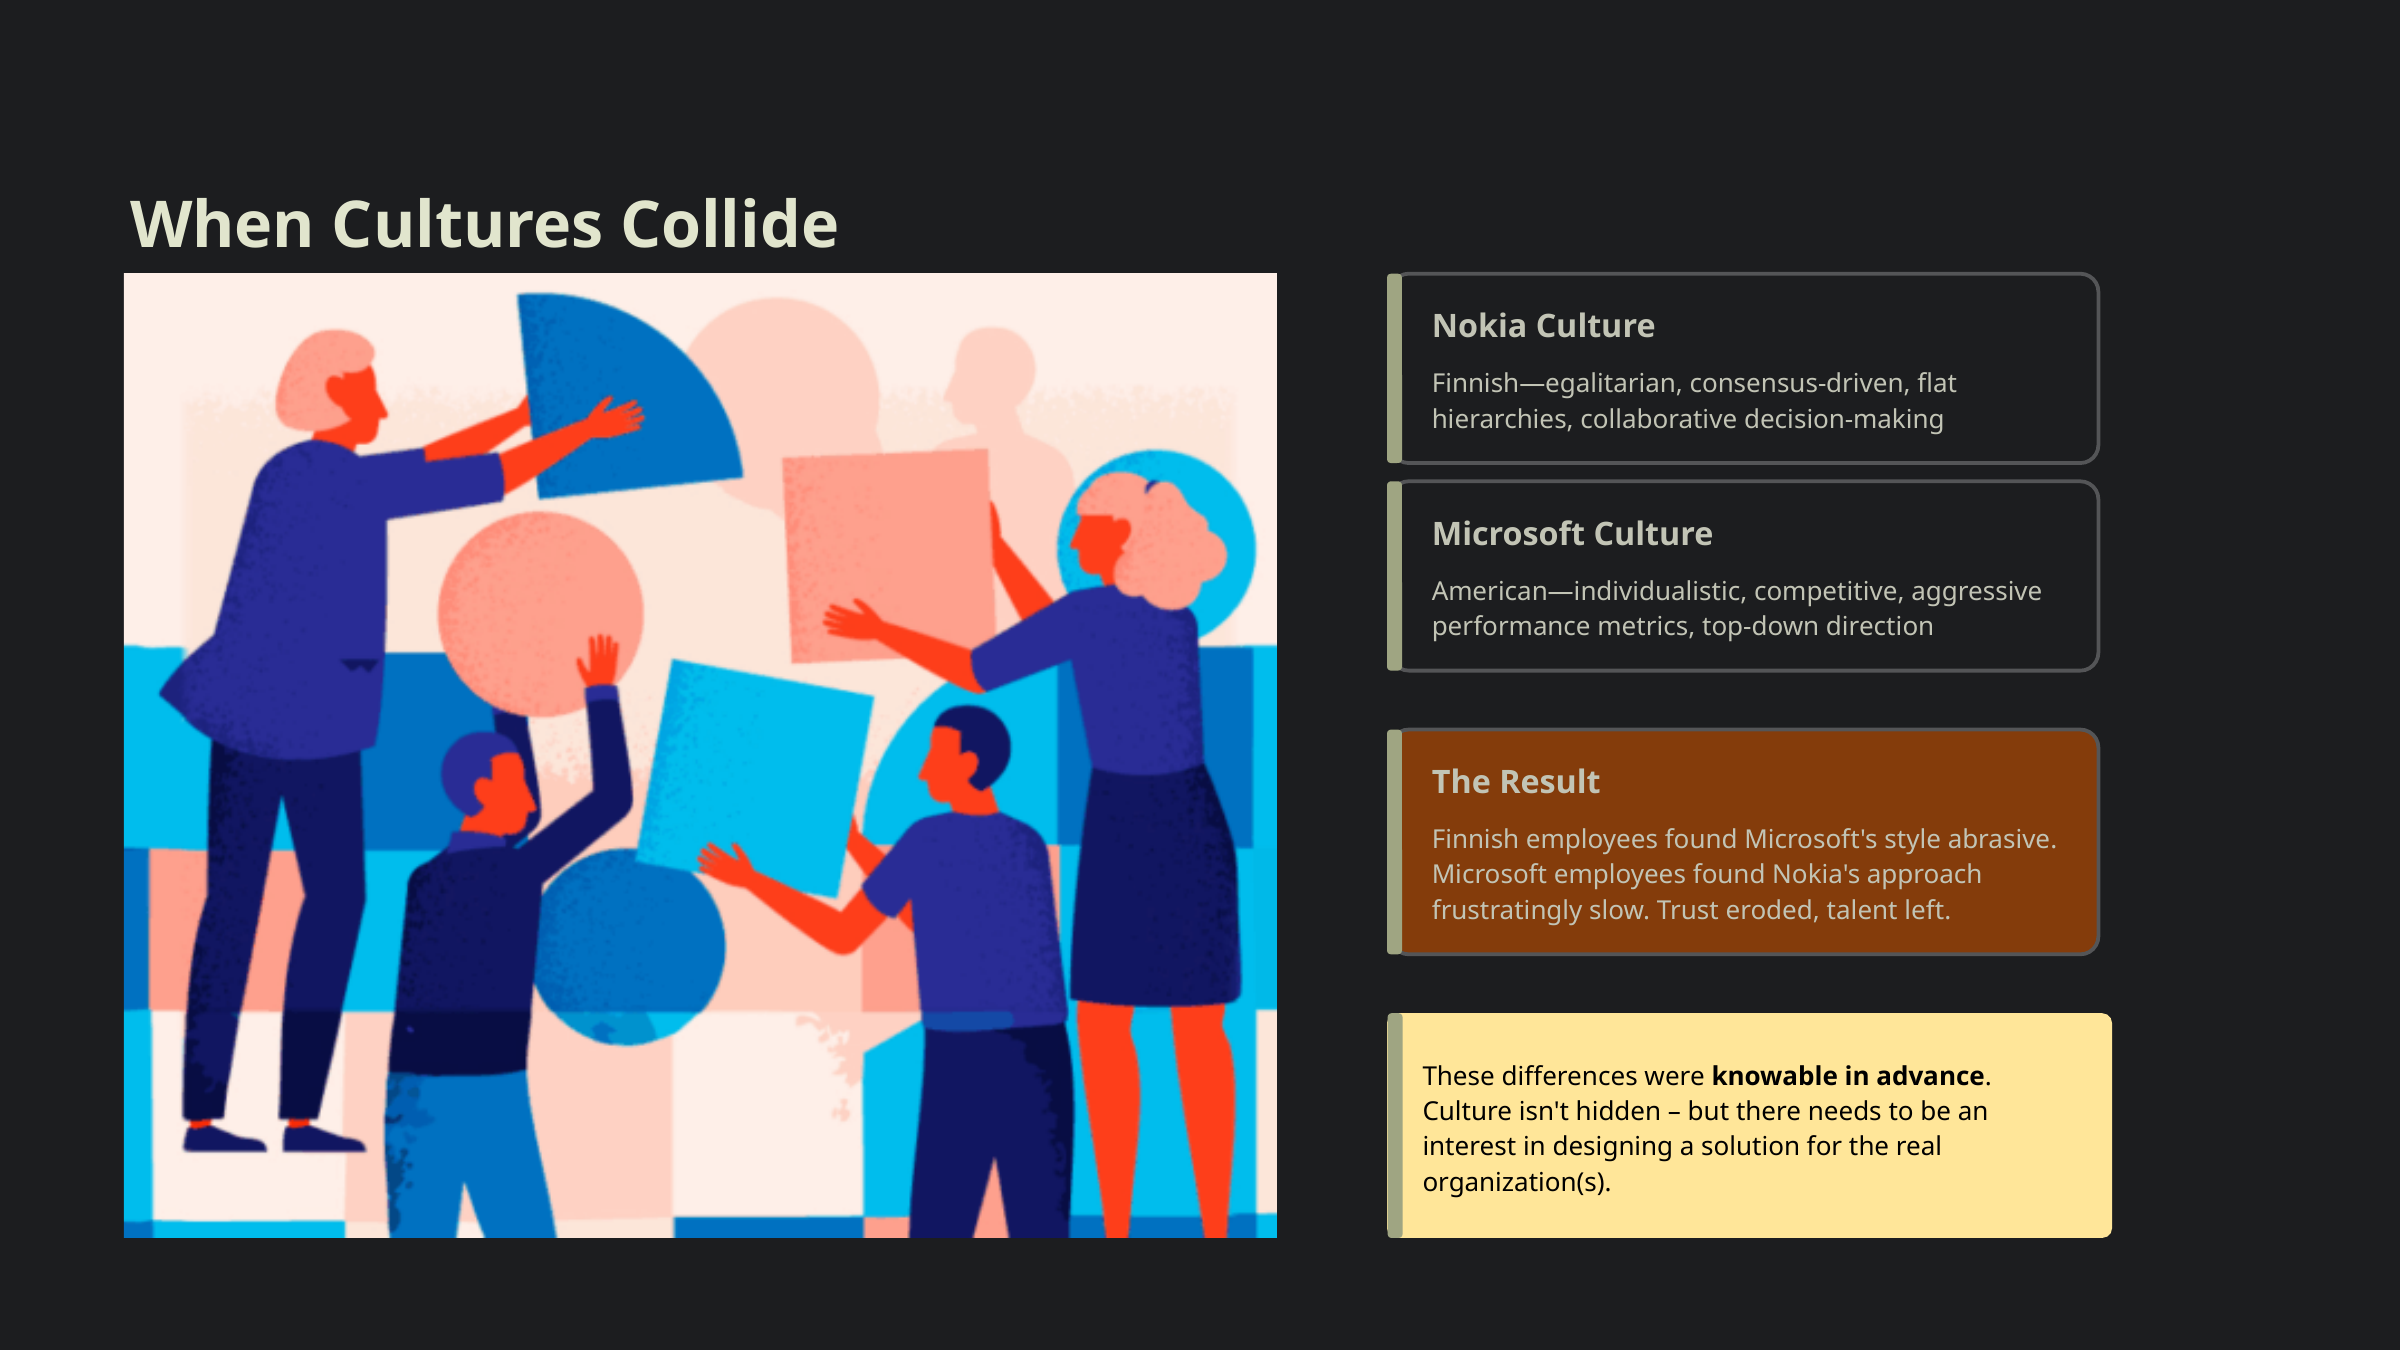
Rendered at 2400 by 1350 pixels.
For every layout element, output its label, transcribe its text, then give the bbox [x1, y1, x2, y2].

text_box [1402, 729, 2099, 955]
text_box [1387, 1013, 1403, 1238]
text_box American—individualistic, competitive, aggressive performance metrics, top-down direction [1431, 570, 2069, 641]
picture [123, 1223, 151, 1238]
text_box Nokia Culture [1431, 303, 1758, 345]
picture [123, 273, 1277, 1238]
text_box When Cultures Collide [130, 179, 788, 261]
text_box [1402, 481, 2099, 671]
text_box [1401, 1013, 2113, 1238]
text_box Finnish—egalitarian, consensus-driven, flat hierarchies, collaborative decision-making [1431, 362, 2069, 434]
text_box Finnish employees found Microsoft's style abrasive. Microsoft employees found Nokia's approach frustratingly slow. Trust eroded, talent left. [1431, 818, 2069, 925]
text_box [1387, 481, 1403, 671]
picture [1256, 1009, 1277, 1215]
text_box [1387, 729, 1403, 955]
text_box [1402, 273, 2099, 464]
text_box [1387, 273, 1403, 464]
text_box The Result [1431, 759, 1758, 801]
text_box Microsoft Culture [1431, 511, 1758, 552]
text_box These differences were knowable in advance. Culture isn't hidden – but there needs to be an interest in designing a solution for the real organization(s). [1422, 1054, 2060, 1126]
